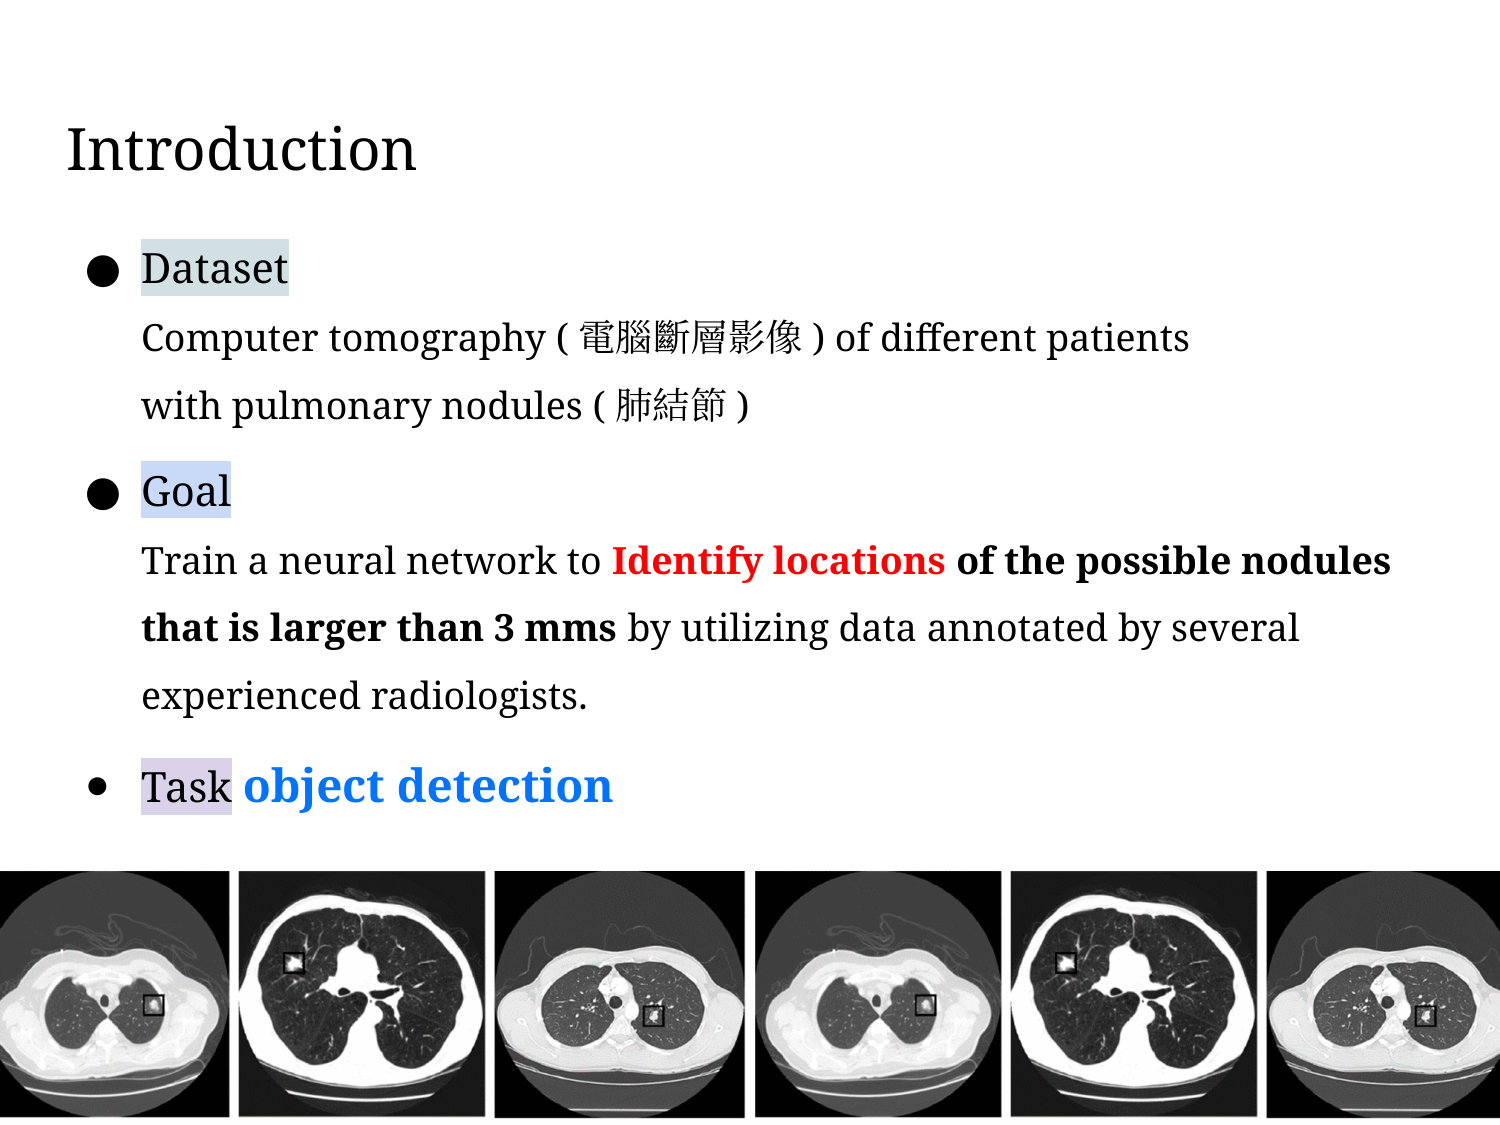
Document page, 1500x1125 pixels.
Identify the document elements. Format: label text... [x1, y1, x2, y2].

title Introduction [51, 97, 1449, 201]
list Dataset Computer tomography (電腦斷層影像) of different patients with pulmonary nodules (肺結節) Goal Train a neural network to Identify locations of the possible nodules that is larger than 3 mms by utilizing data annotated by several experienced radiologists. Task object detection [51, 201, 1449, 864]
picture [0, 866, 1500, 1125]
